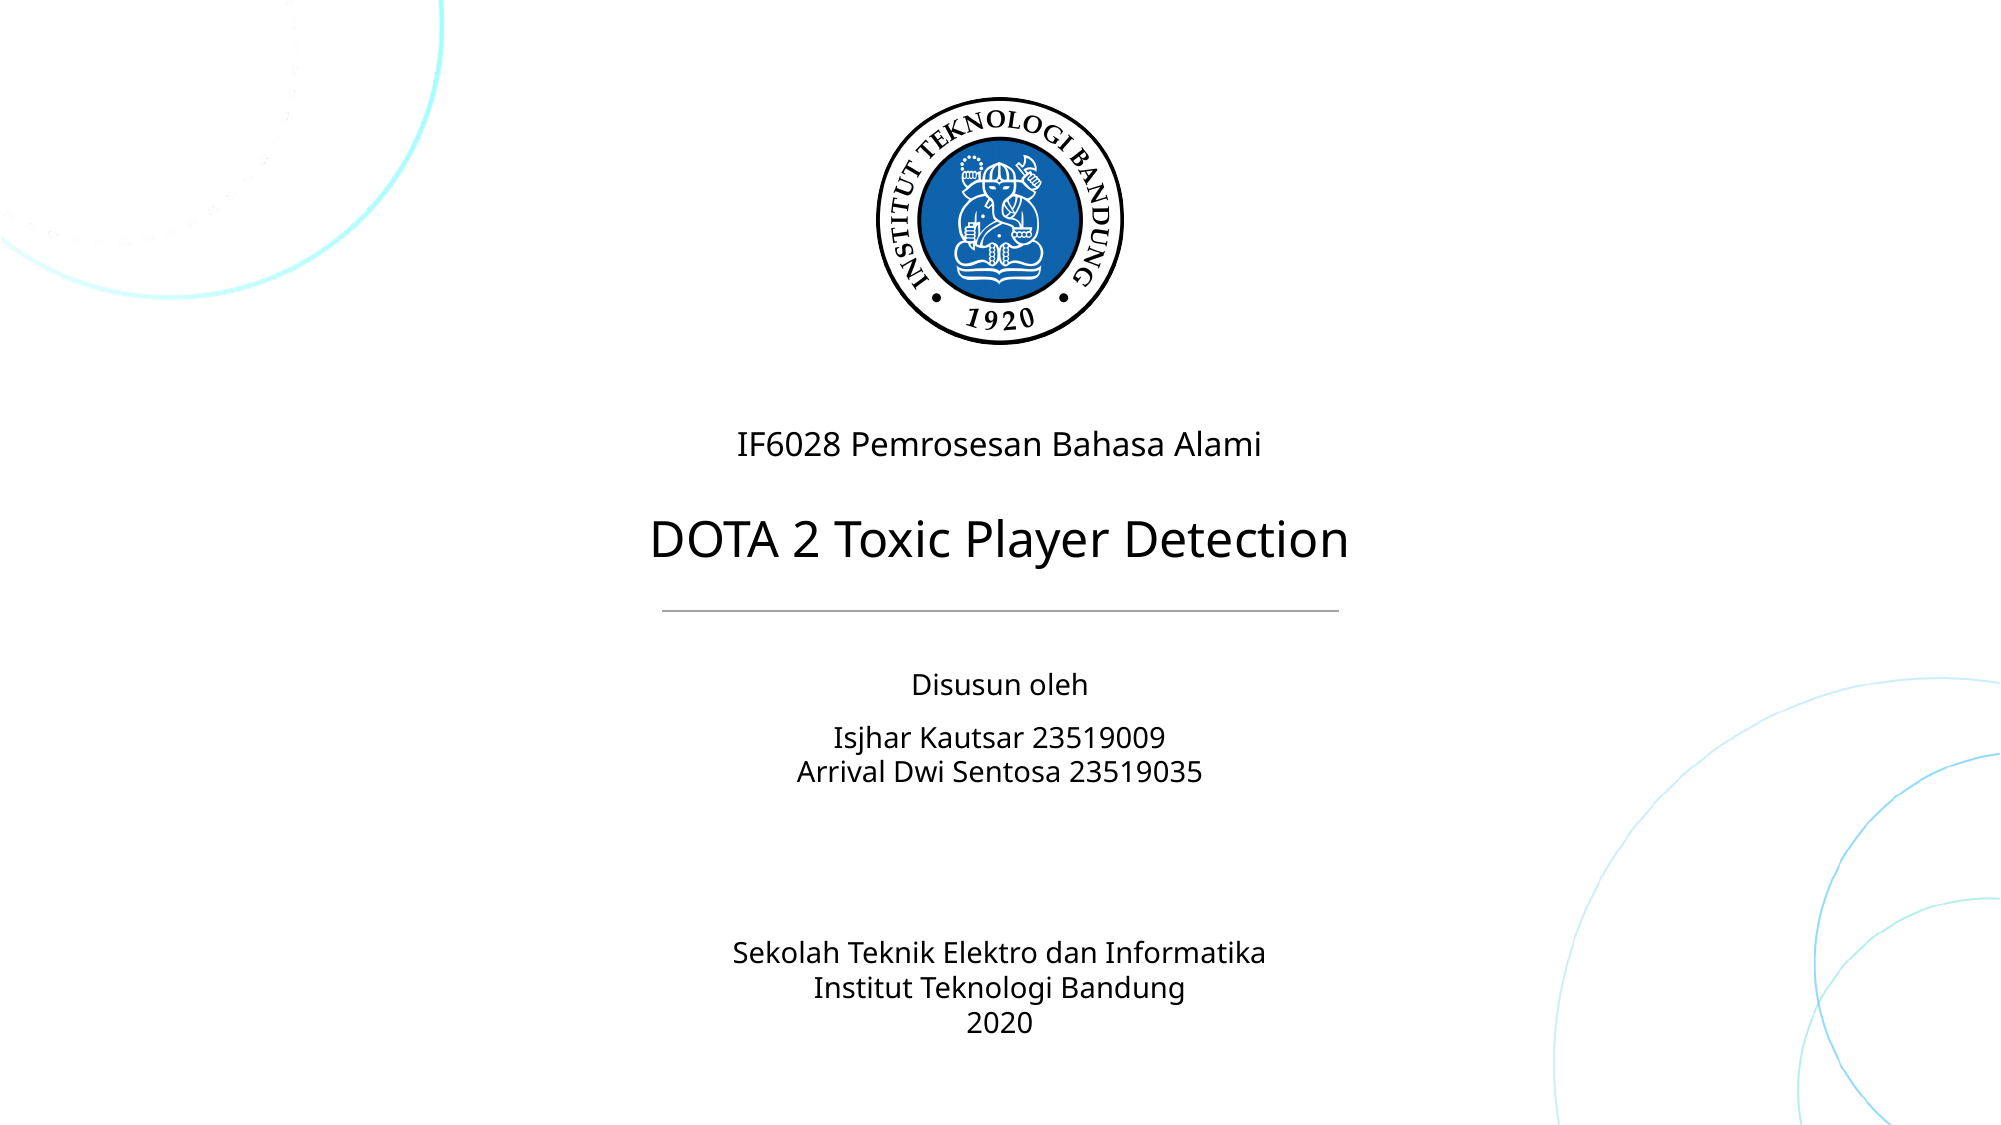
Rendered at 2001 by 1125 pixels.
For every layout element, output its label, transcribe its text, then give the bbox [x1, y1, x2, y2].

text_box IF6028 Pemrosesan Bahasa Alami DOTA 2 Toxic Player Detection [634, 415, 1366, 576]
text_box Disusun oleh Isjhar Kautsar 23519009 Arrival Dwi Sentosa 23519035 [782, 659, 1218, 797]
picture [1493, 629, 2000, 1125]
text_box Sekolah Teknik Elektro dan Informatika Institut Teknologi Bandung 2020 [717, 926, 1282, 1047]
picture [0, 0, 463, 365]
picture [876, 97, 1124, 345]
